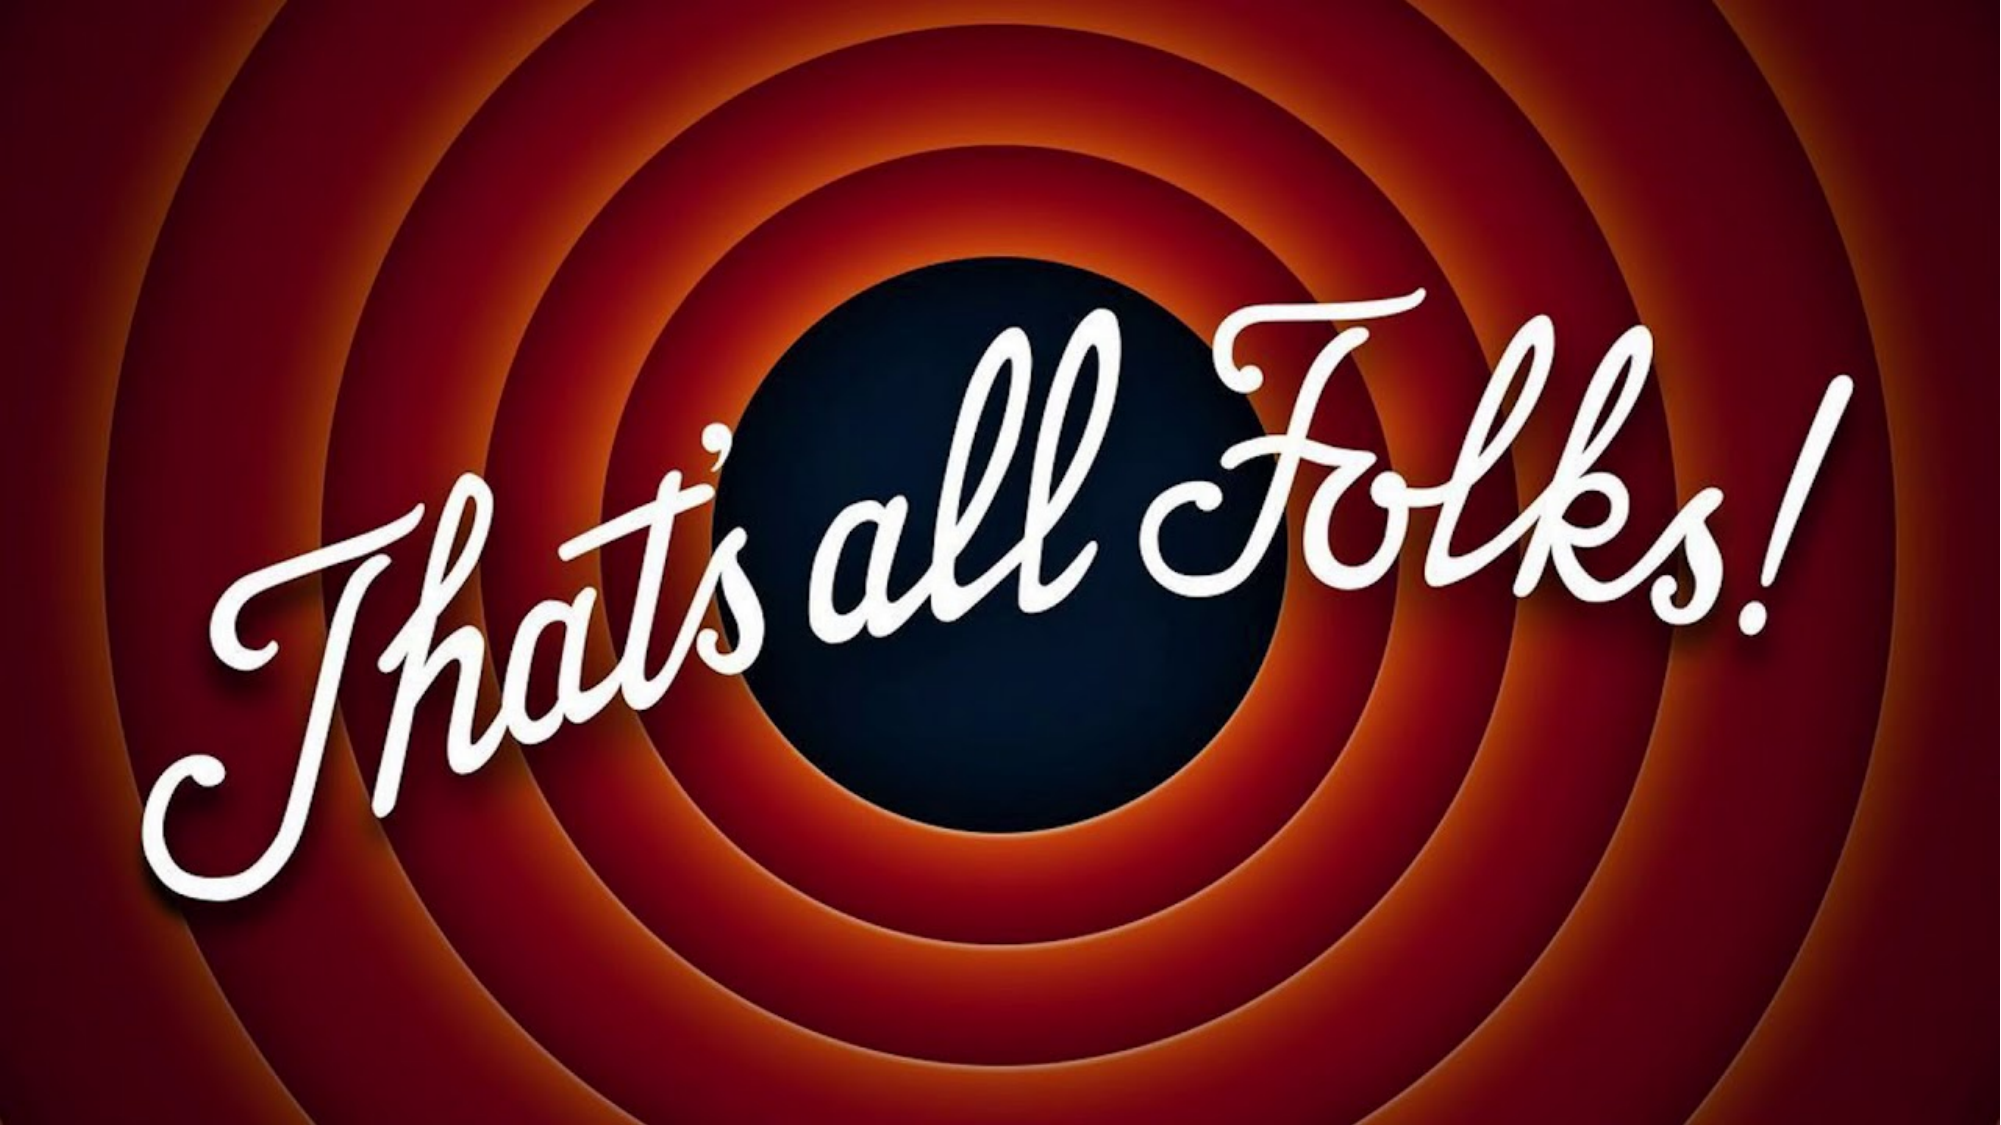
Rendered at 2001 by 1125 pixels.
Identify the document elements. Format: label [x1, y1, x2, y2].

list [0, 0, 2000, 1125]
